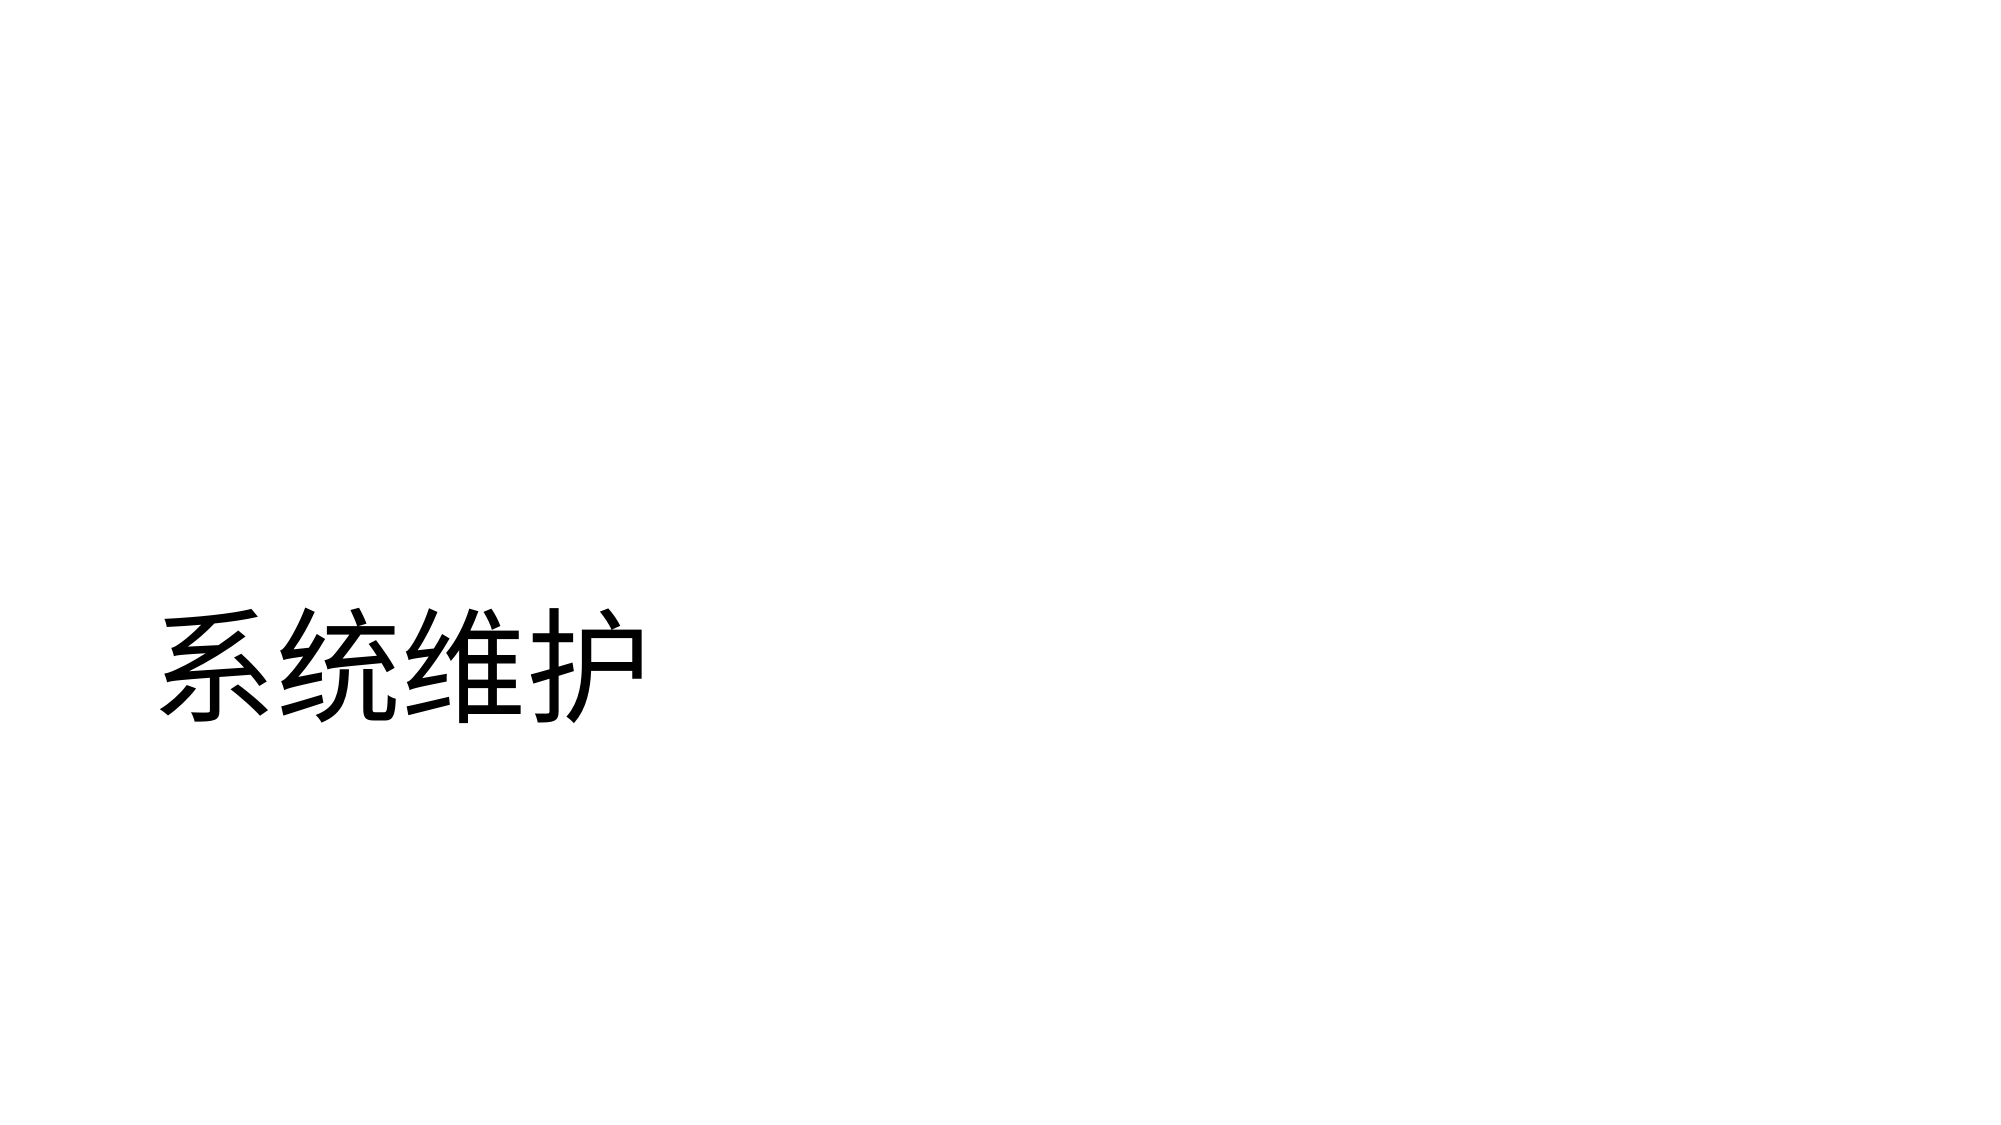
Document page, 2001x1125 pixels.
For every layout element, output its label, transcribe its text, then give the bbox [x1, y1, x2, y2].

title 系统维护 [136, 280, 1862, 749]
